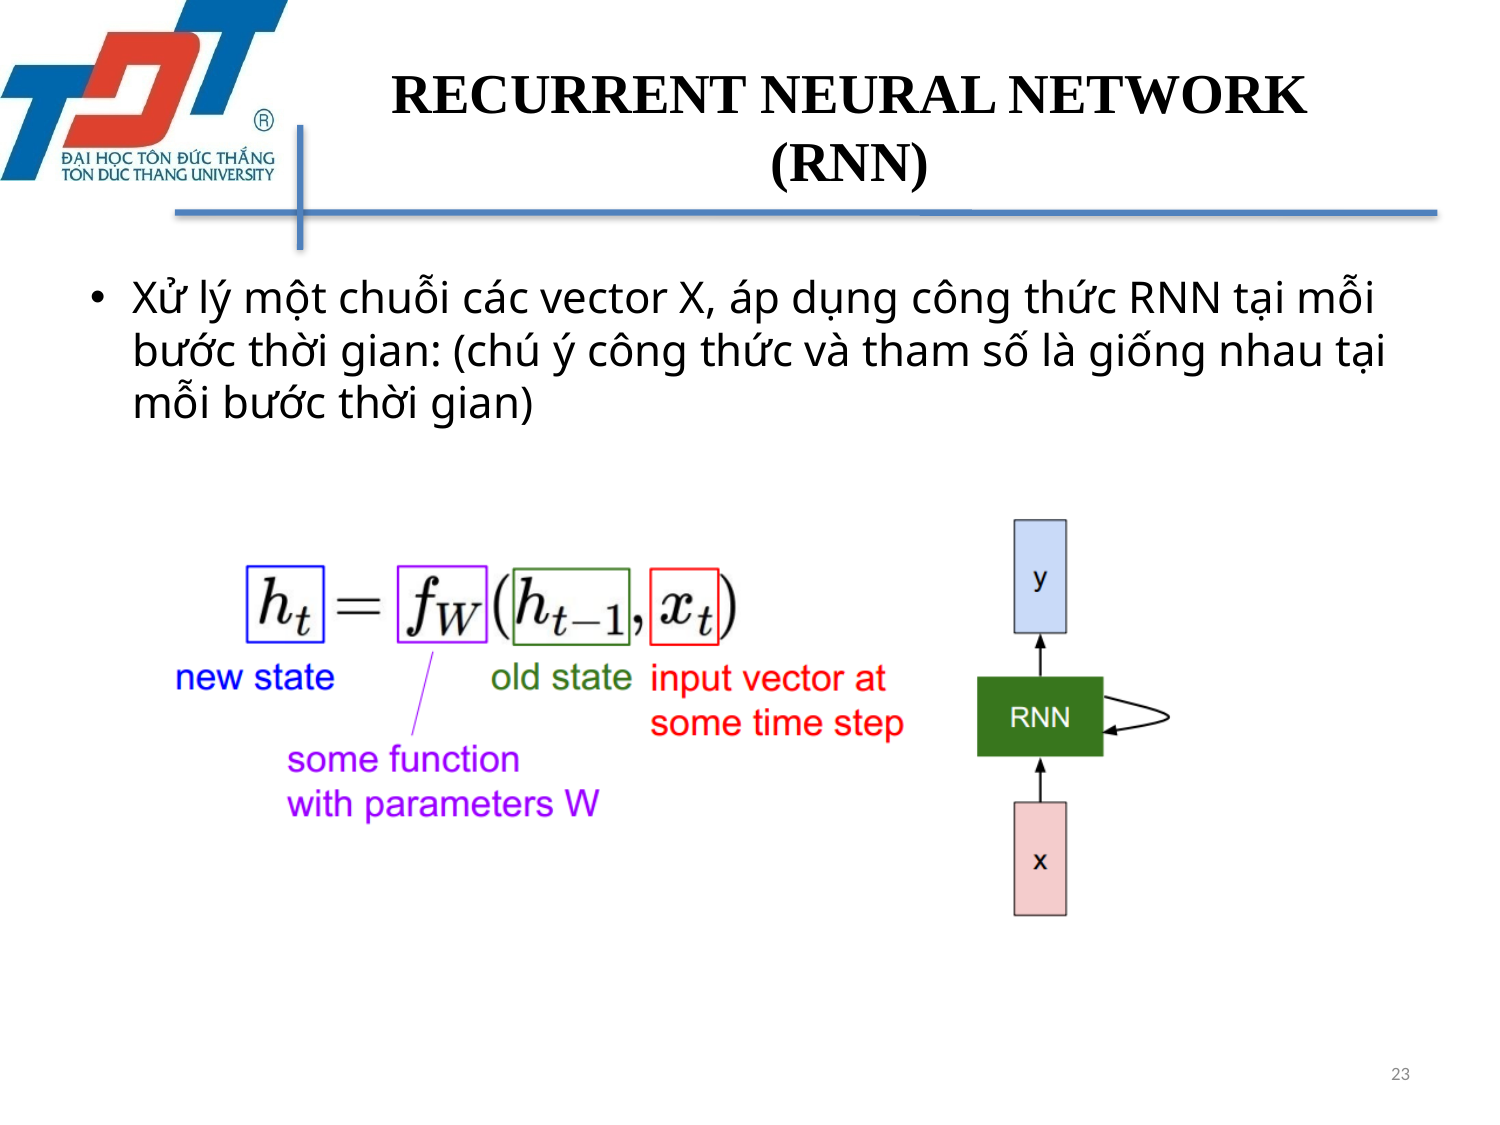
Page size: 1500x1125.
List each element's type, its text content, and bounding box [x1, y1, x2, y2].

picture [160, 538, 906, 835]
slide_number 23 [1074, 1042, 1425, 1103]
list Xử lý một chuỗi các vector X, áp dụng công thức RNN tại mỗi bước thời gian: (chú ý công thức và tham số là giống nhau tại mỗi bước thời gian) [75, 262, 1425, 1005]
title RECURRENT NEURAL NETWORK (RNN) [174, 31, 1500, 219]
picture [961, 498, 1177, 934]
picture [0, 0, 288, 181]
